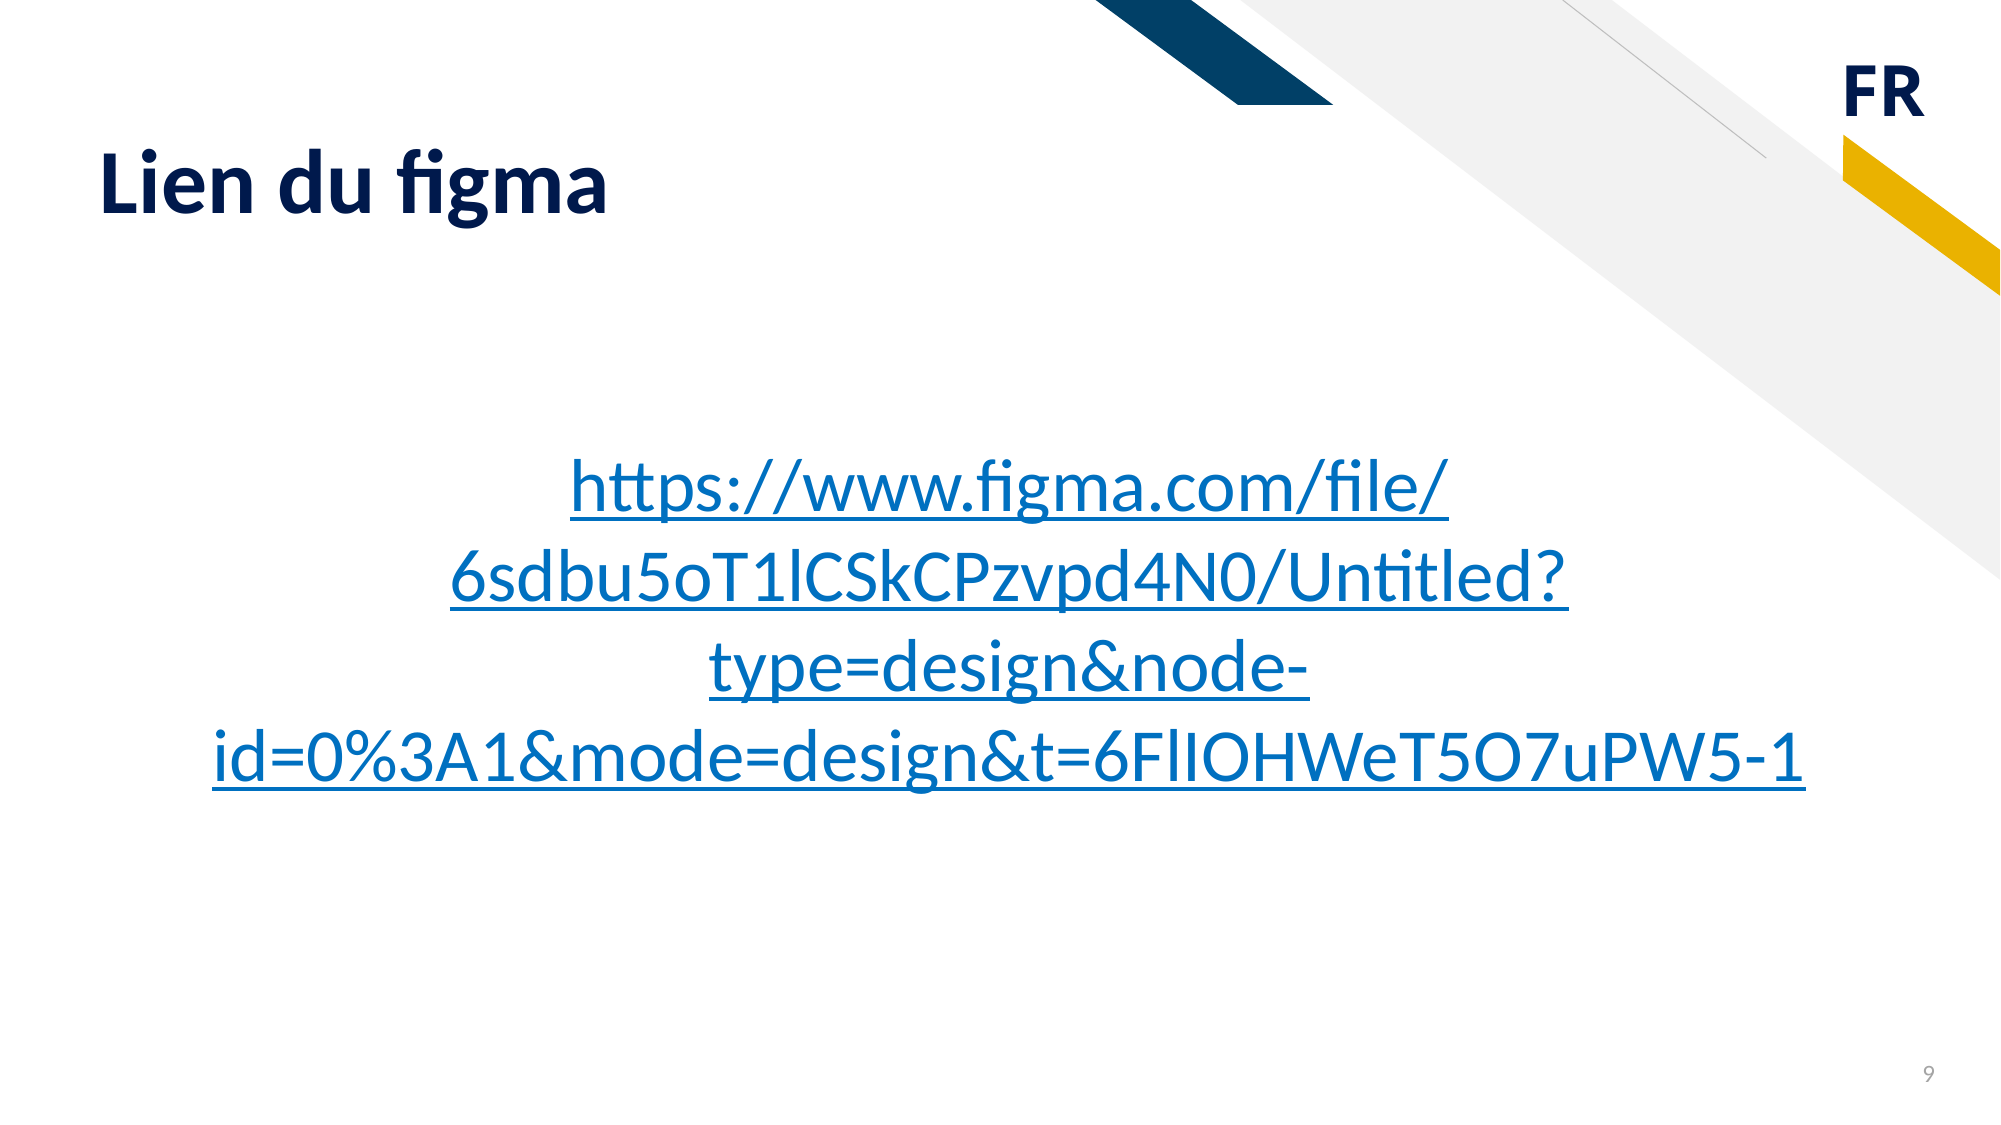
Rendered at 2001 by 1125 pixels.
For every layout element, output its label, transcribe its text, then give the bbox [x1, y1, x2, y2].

slide_number 9 [1828, 1042, 1950, 1103]
text_box https://www.figma.com/file/6sdbu5oT1lCSkCPzvpd4N0/Untitled?type=design&node-id=0%3A1&mode=design&t=6FlIOHWeT5O7uPW5-1 [158, 429, 1861, 804]
title Lien du figma [85, 34, 1453, 234]
